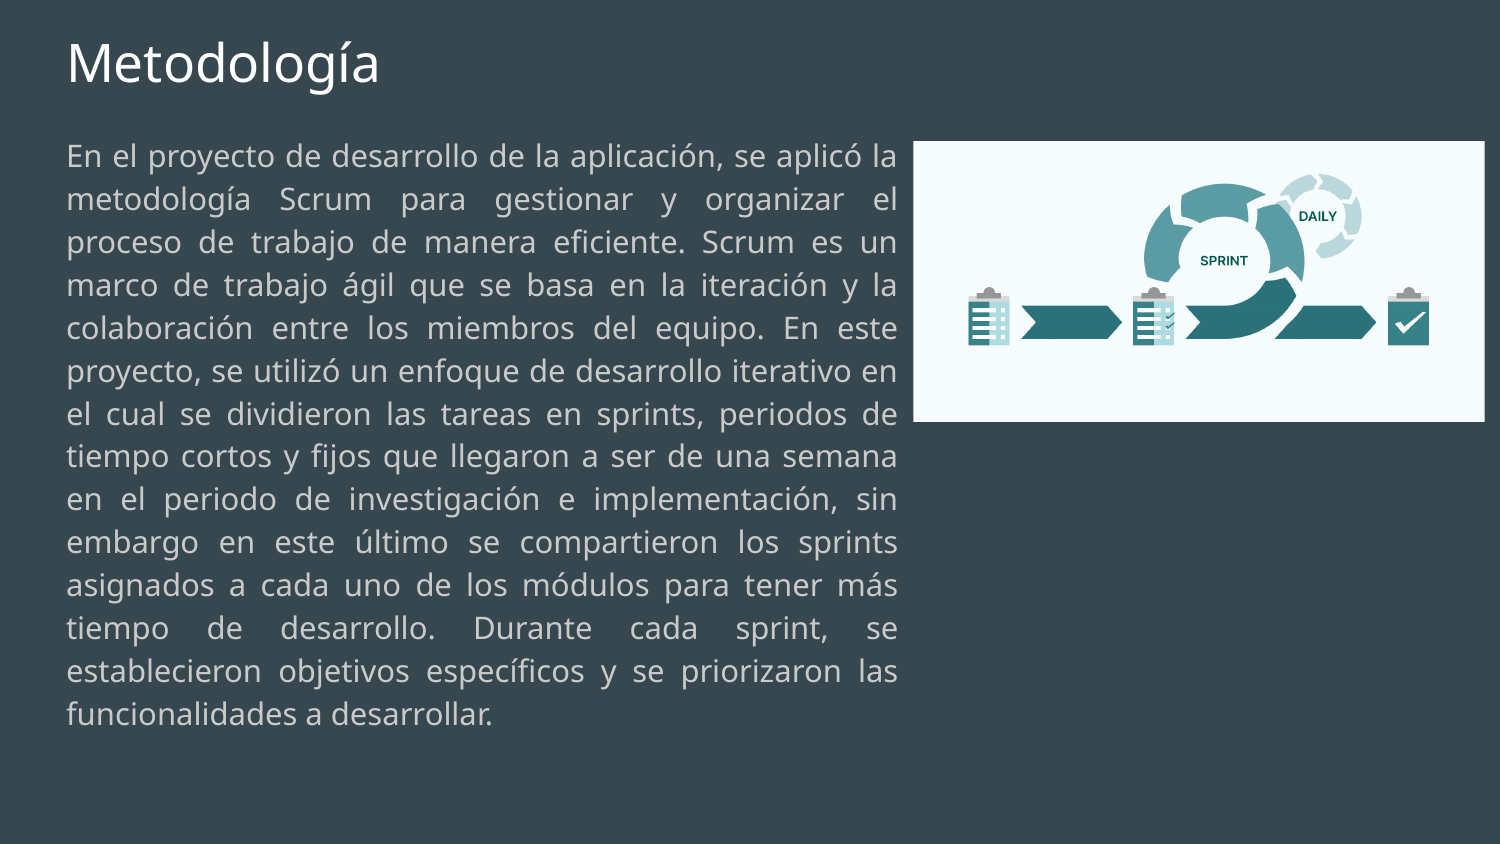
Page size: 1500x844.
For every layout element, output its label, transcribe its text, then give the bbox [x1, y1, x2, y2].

title Metodología [51, 13, 1449, 108]
picture [913, 140, 1485, 423]
list En el proyecto de desarrollo de la aplicación, se aplicó la metodología Scrum para gestionar y organizar el proceso de trabajo de manera eficiente. Scrum es un marco de trabajo ágil que se basa en la iteración y la colaboración entre los miembros del equipo. En este proyecto, se utilizó un enfoque de desarrollo iterativo en el cual se dividieron las tareas en sprints, periodos de tiempo cortos y fijos que llegaron a ser de una semana en el periodo de investigación e implementación, sin embargo en este último se compartieron los sprints asignados a cada uno de los módulos para tener más tiempo de desarrollo. Durante cada sprint, se establecieron objetivos específicos y se priorizaron las funcionalidades a desarrollar. [51, 116, 914, 750]
